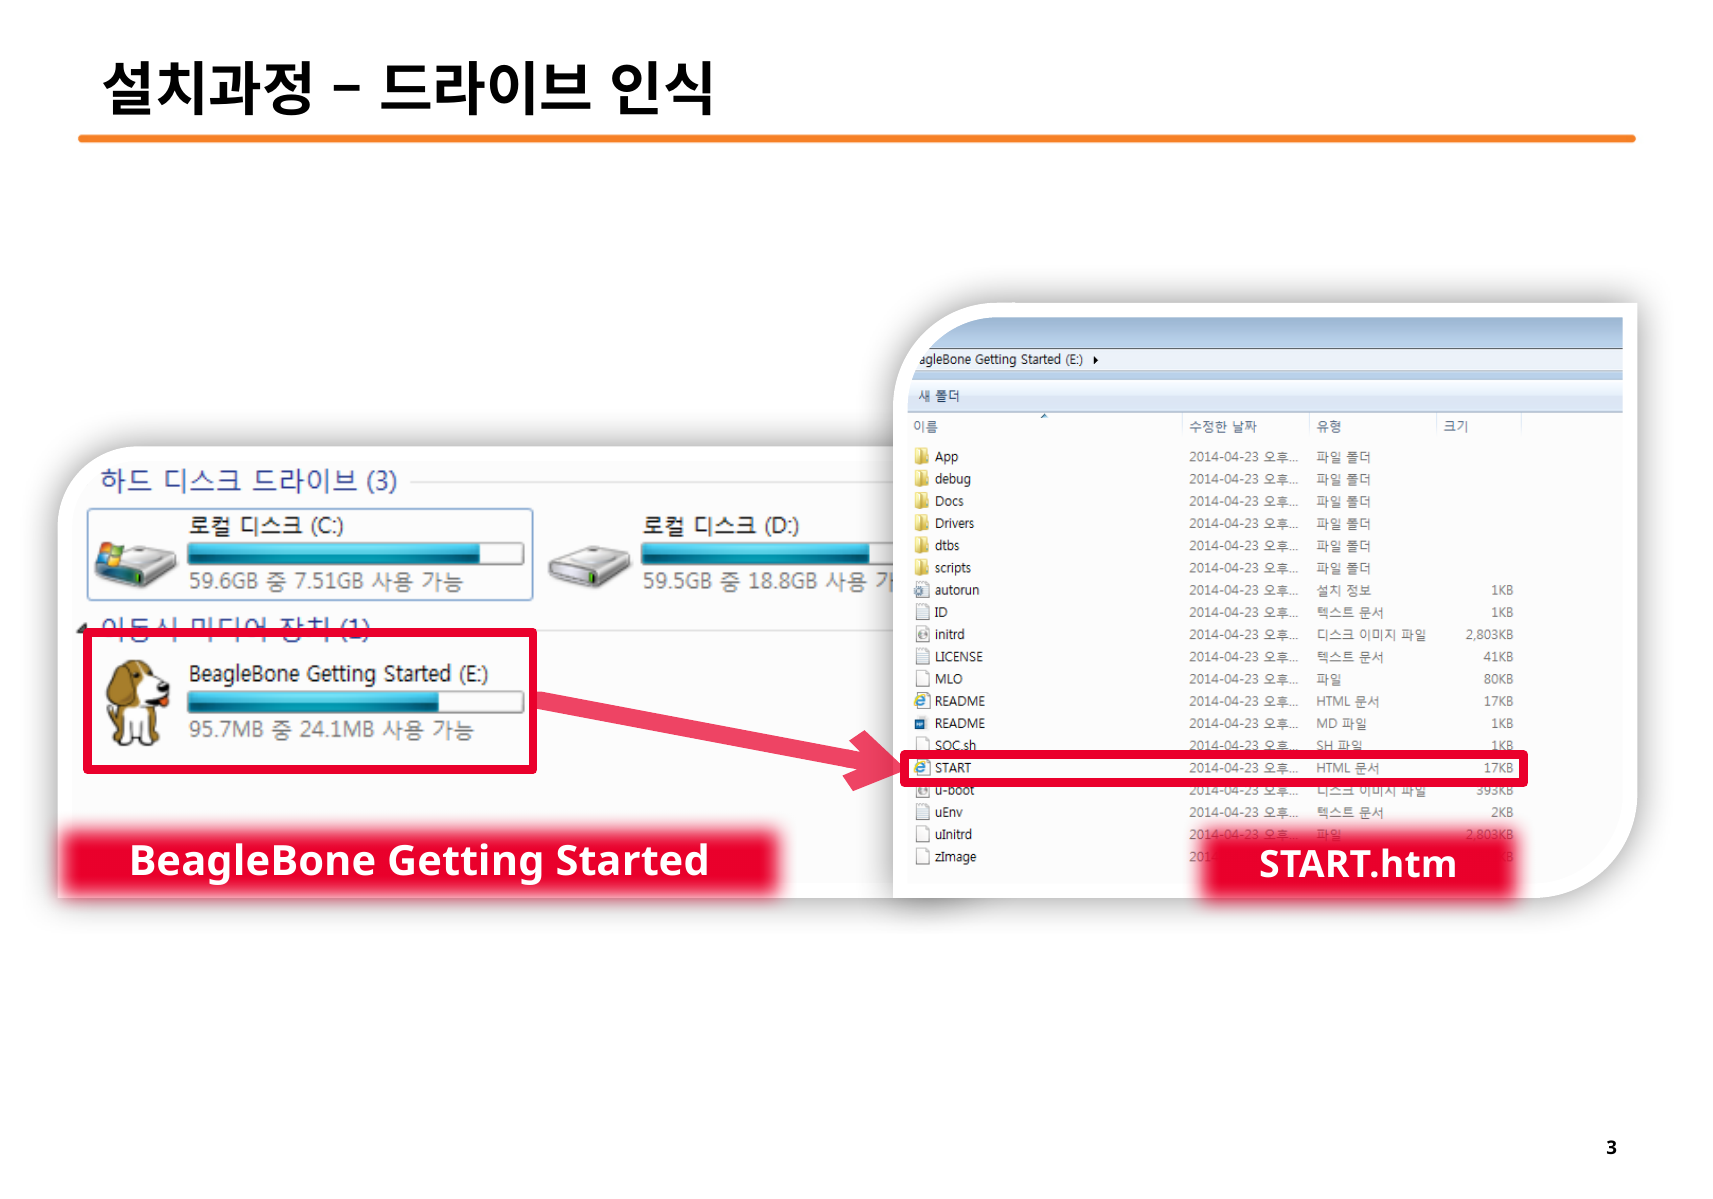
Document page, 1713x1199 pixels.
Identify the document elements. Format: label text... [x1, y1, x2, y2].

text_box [1180, 810, 1536, 921]
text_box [539, 699, 907, 770]
title 설치과정 – 드라이브 인식 [86, 44, 1622, 139]
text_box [41, 810, 798, 915]
picture [0, 29, 1713, 1196]
